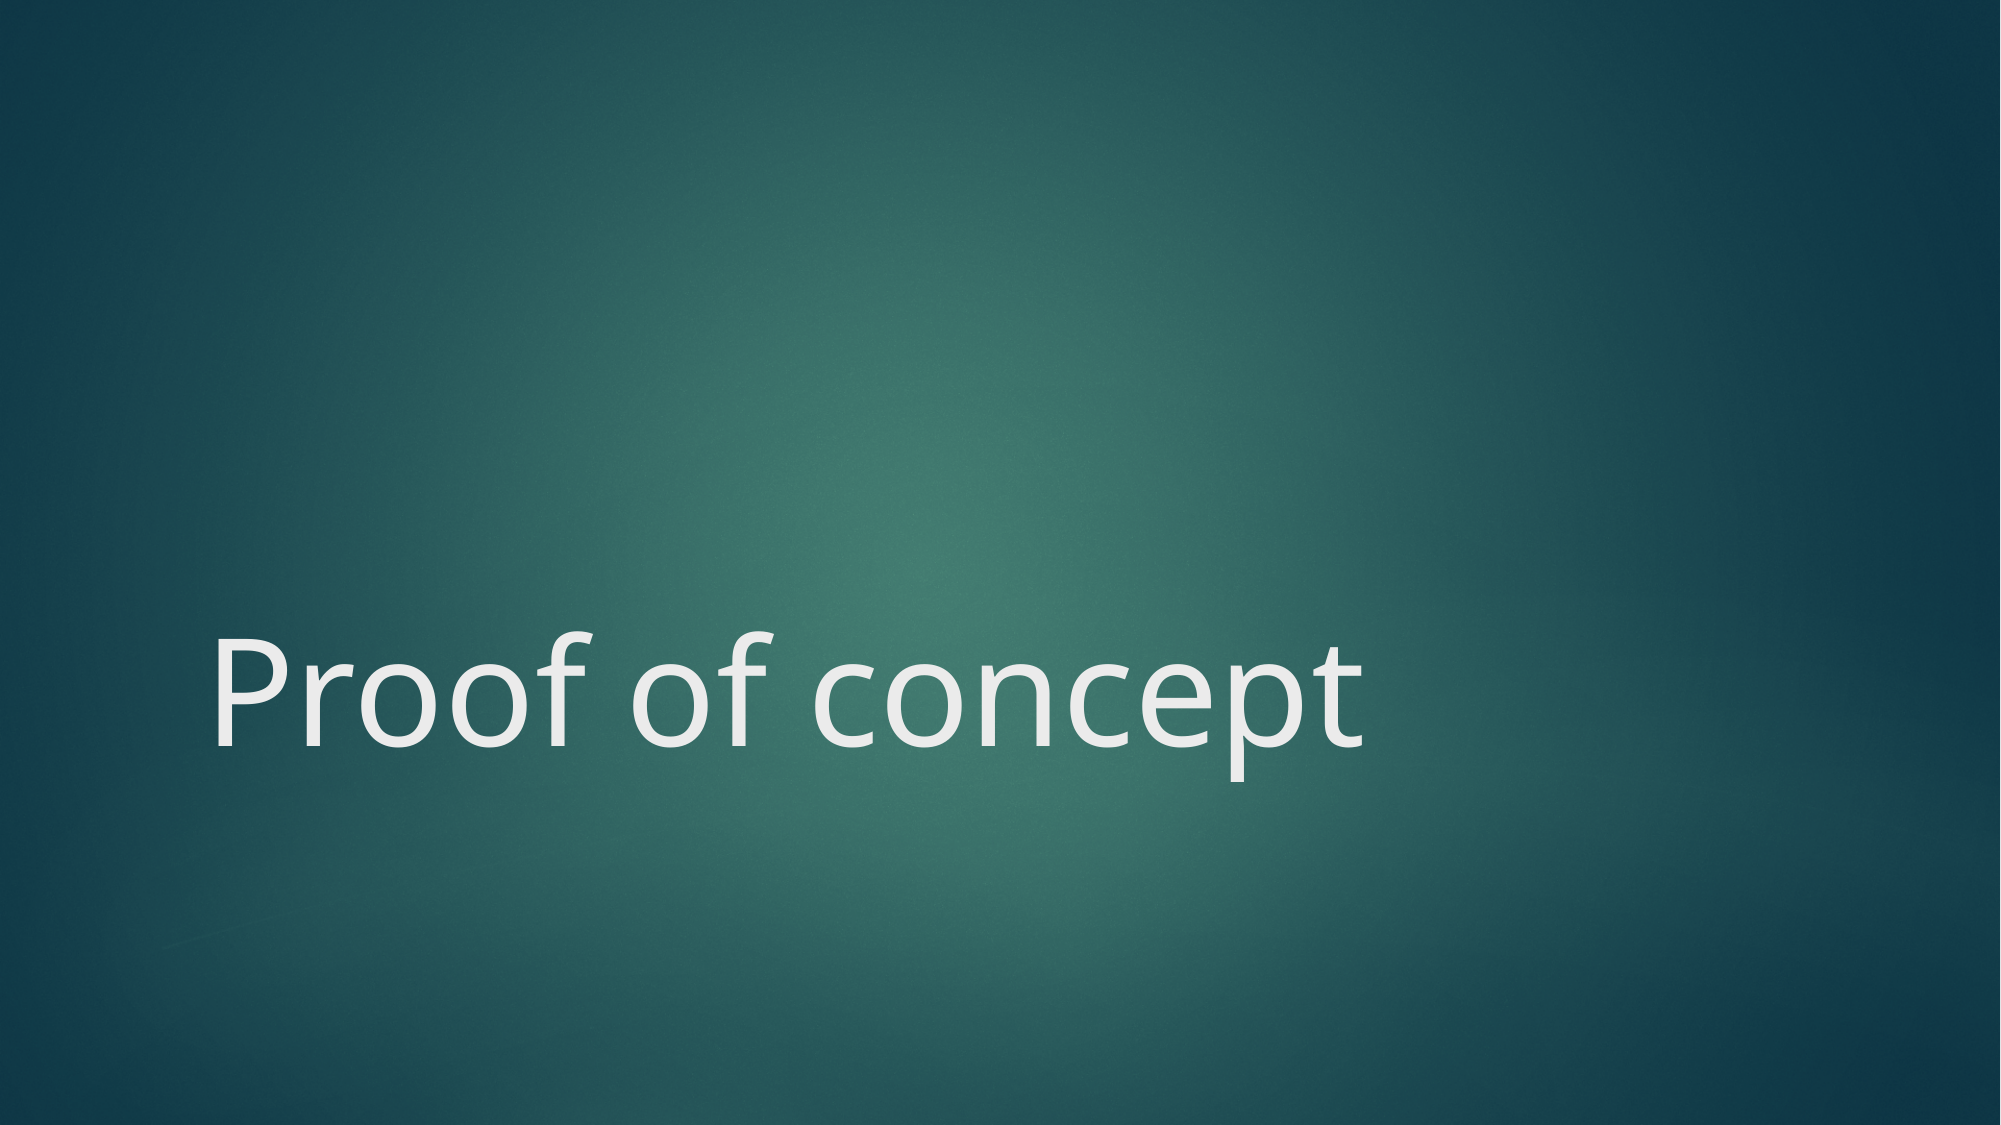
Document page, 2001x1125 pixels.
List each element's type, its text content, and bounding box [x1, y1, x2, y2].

title Proof of concept [189, 237, 1638, 784]
